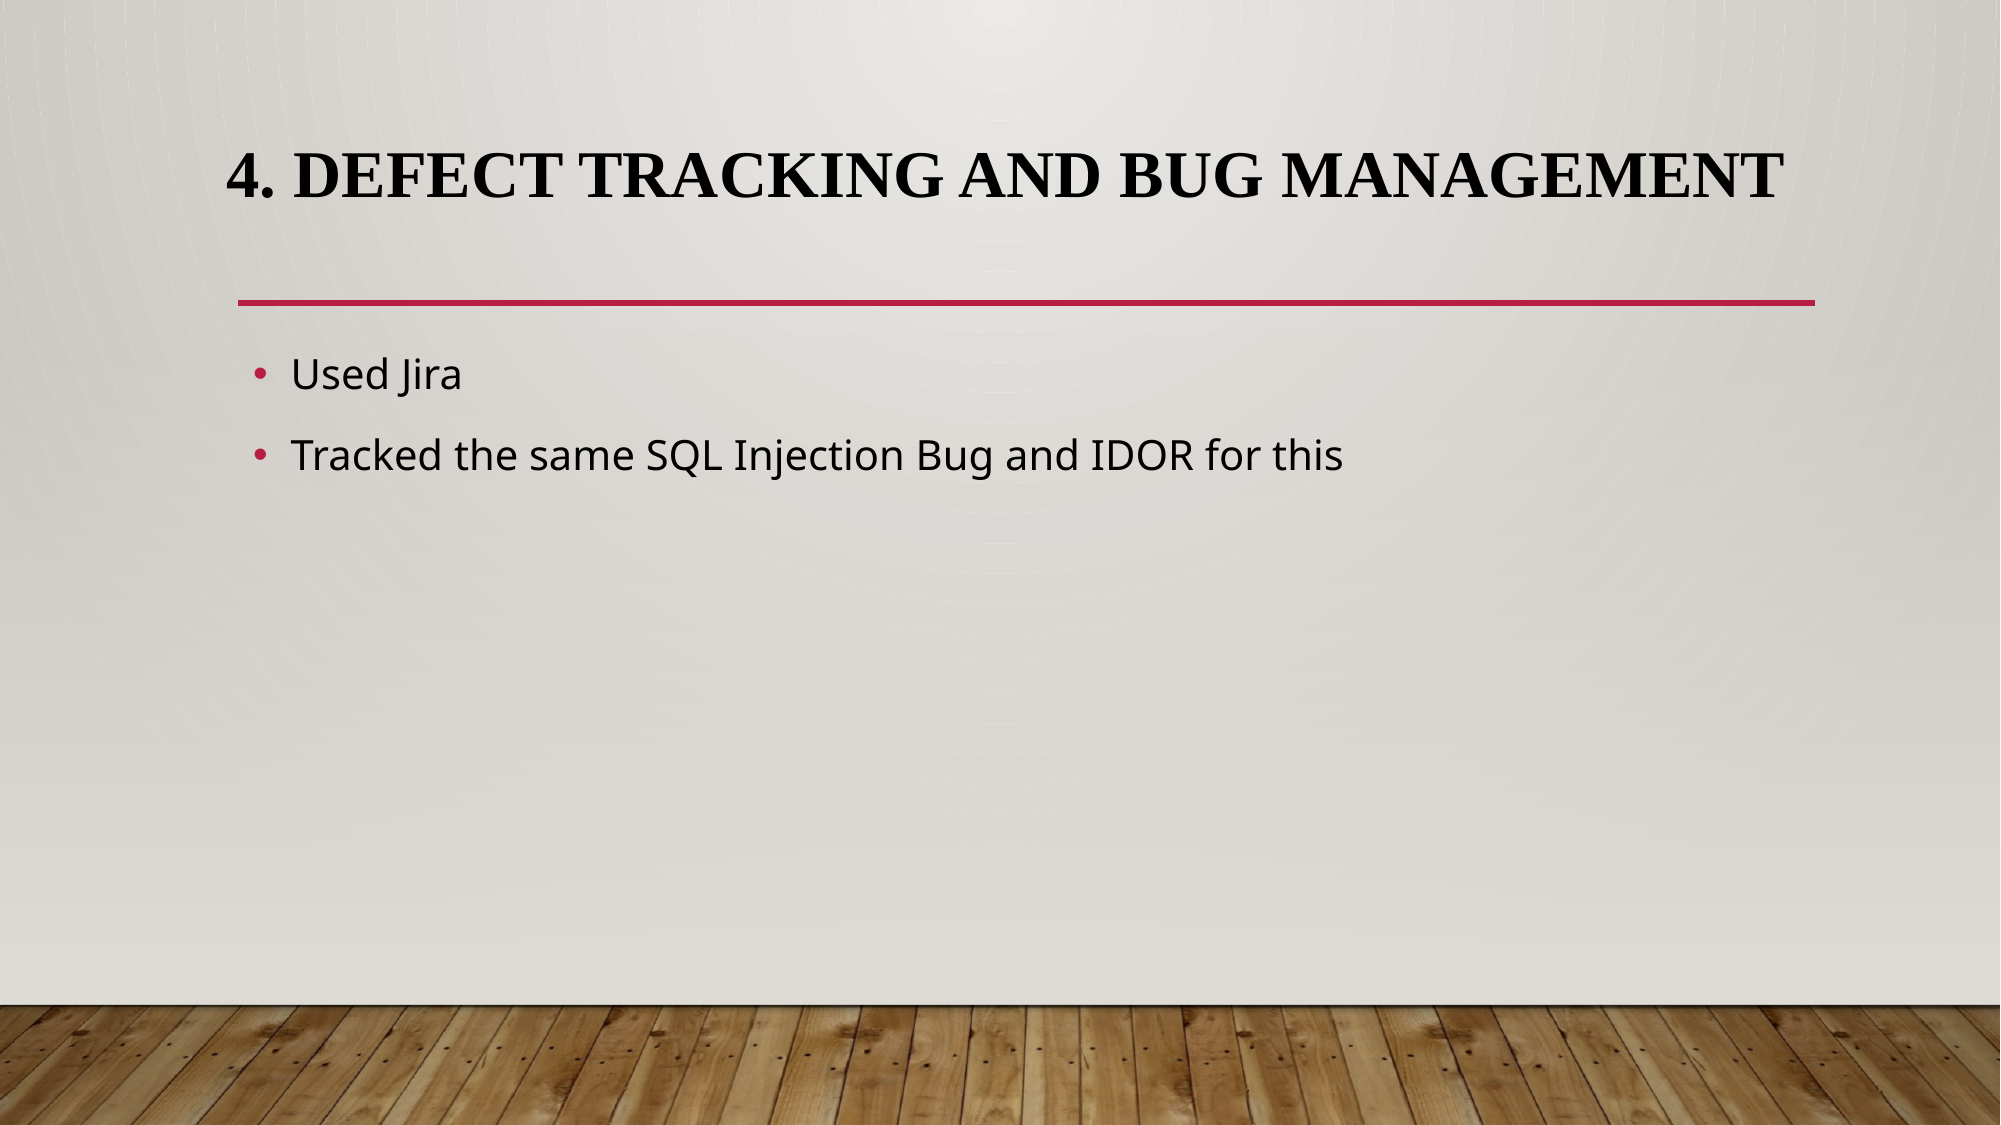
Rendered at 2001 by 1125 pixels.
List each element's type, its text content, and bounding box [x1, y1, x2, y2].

title 4. Defect Tracking and Bug Management [211, 131, 1814, 305]
list Used Jira Tracked the same SQL Injection Bug and IDOR for this [238, 330, 1814, 897]
picture [0, 1005, 2000, 1125]
